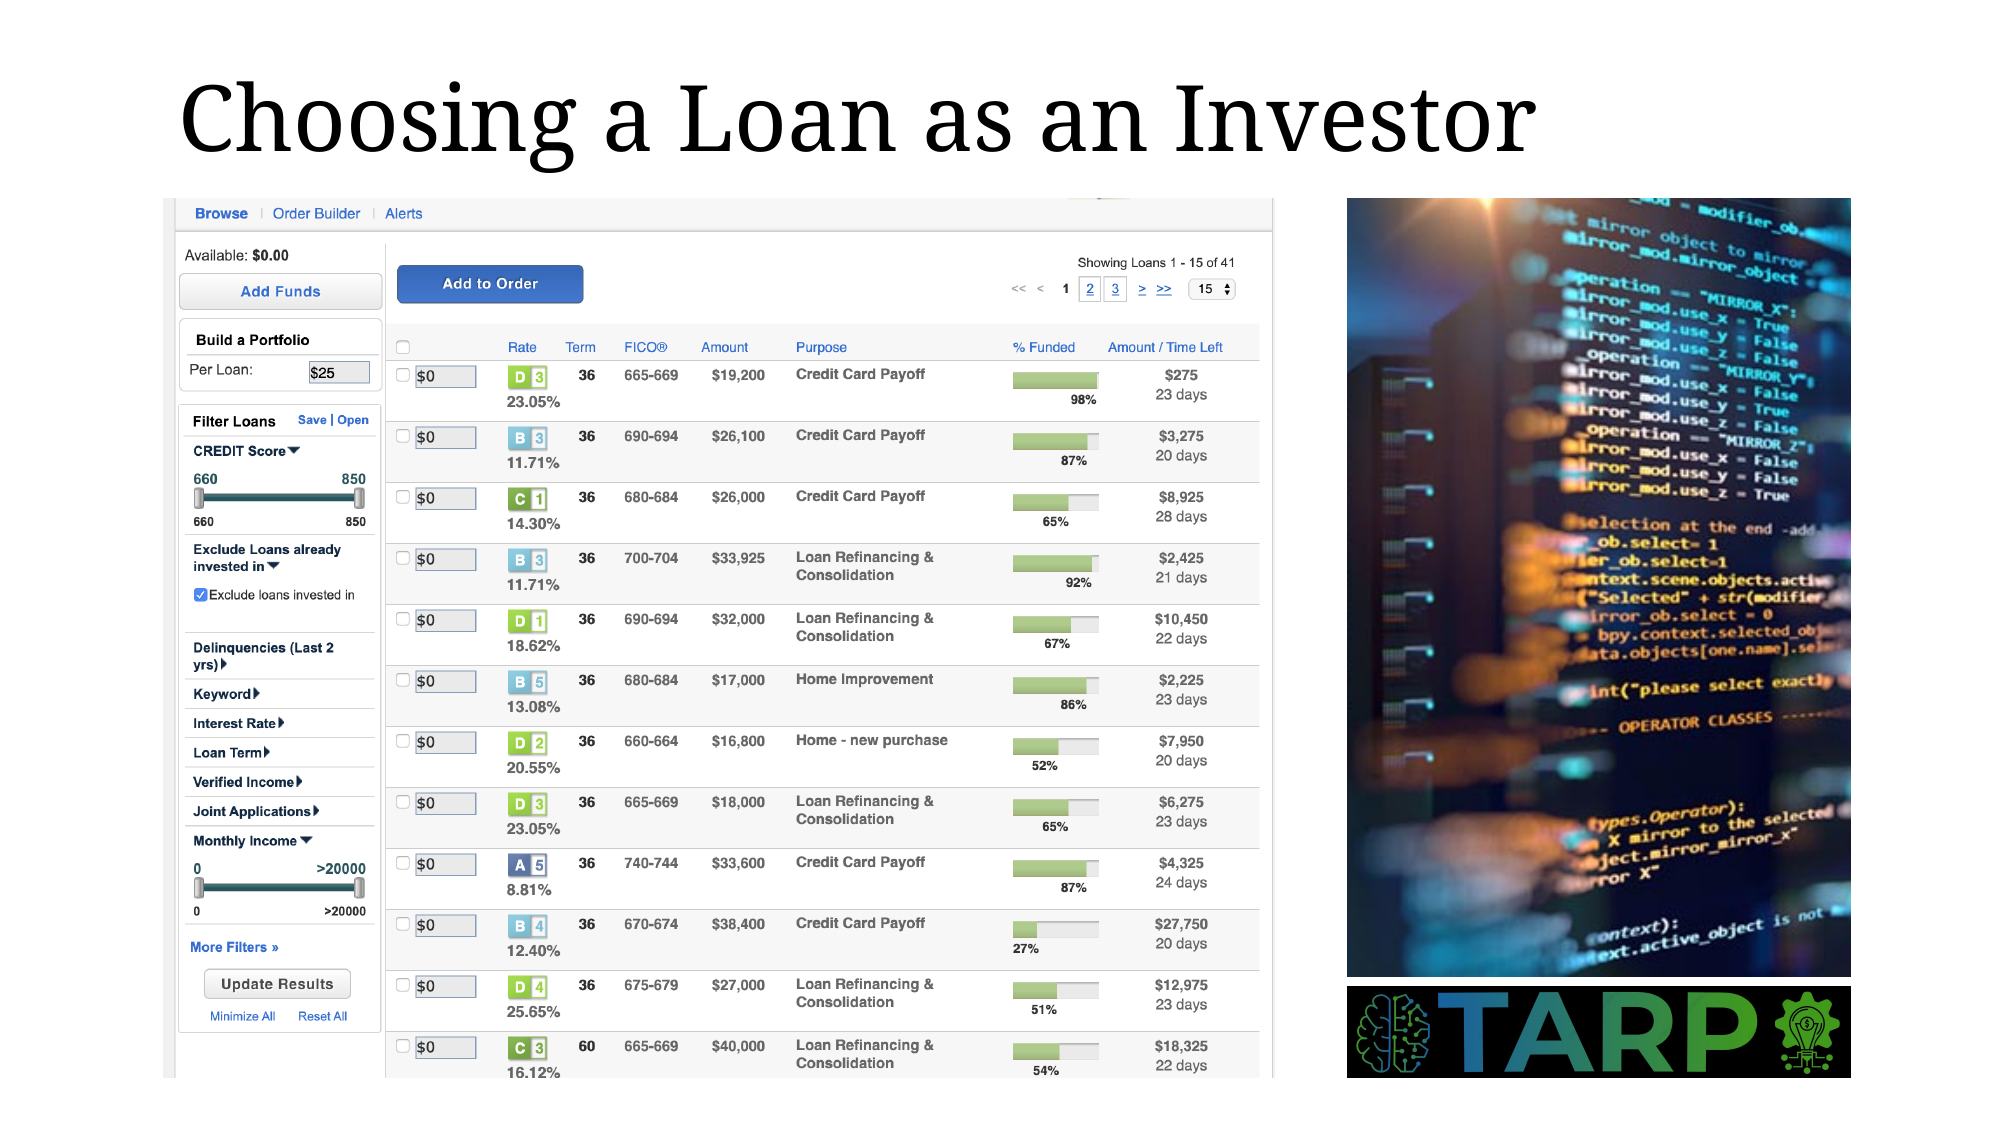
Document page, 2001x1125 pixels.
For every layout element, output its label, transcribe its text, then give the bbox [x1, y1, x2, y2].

picture [1347, 198, 1851, 977]
picture [163, 198, 1275, 1078]
title Choosing a Loan as an Investor [163, 13, 1889, 231]
picture [1347, 986, 1851, 1078]
